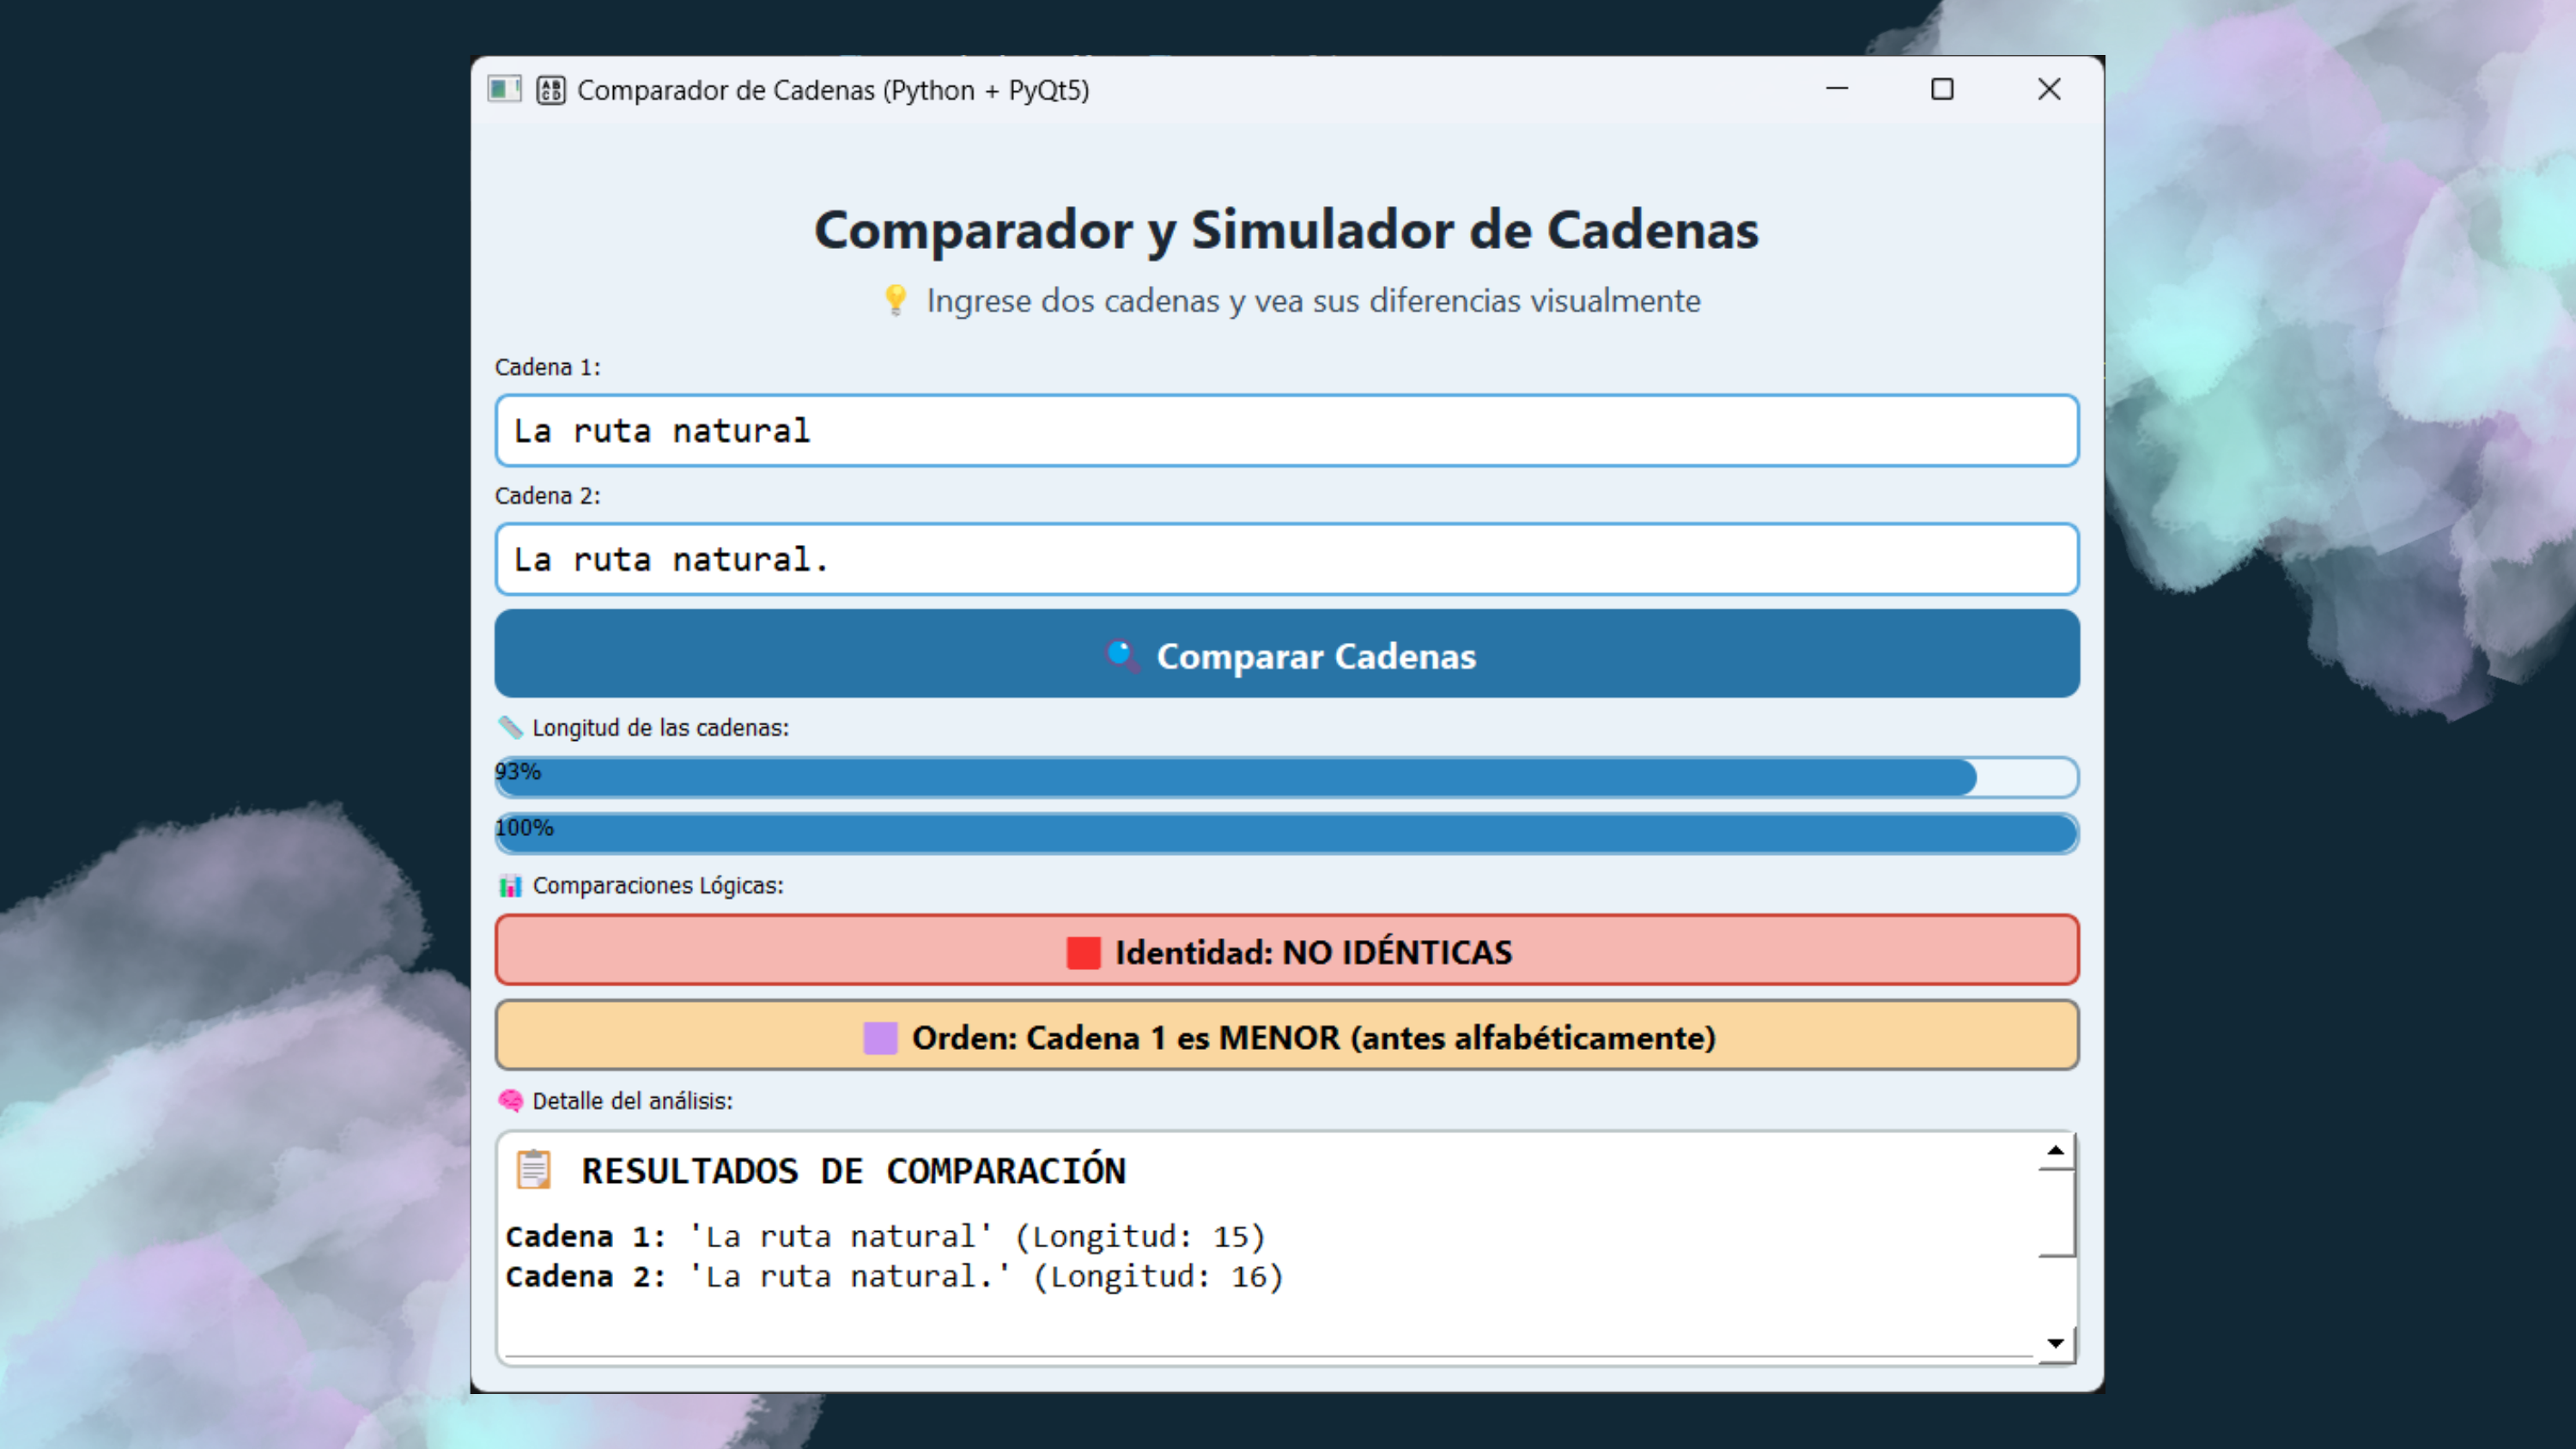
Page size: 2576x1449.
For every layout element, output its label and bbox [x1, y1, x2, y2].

text_box [1811, 0, 2576, 724]
text_box [470, 55, 2106, 1394]
text_box [0, 793, 835, 1449]
